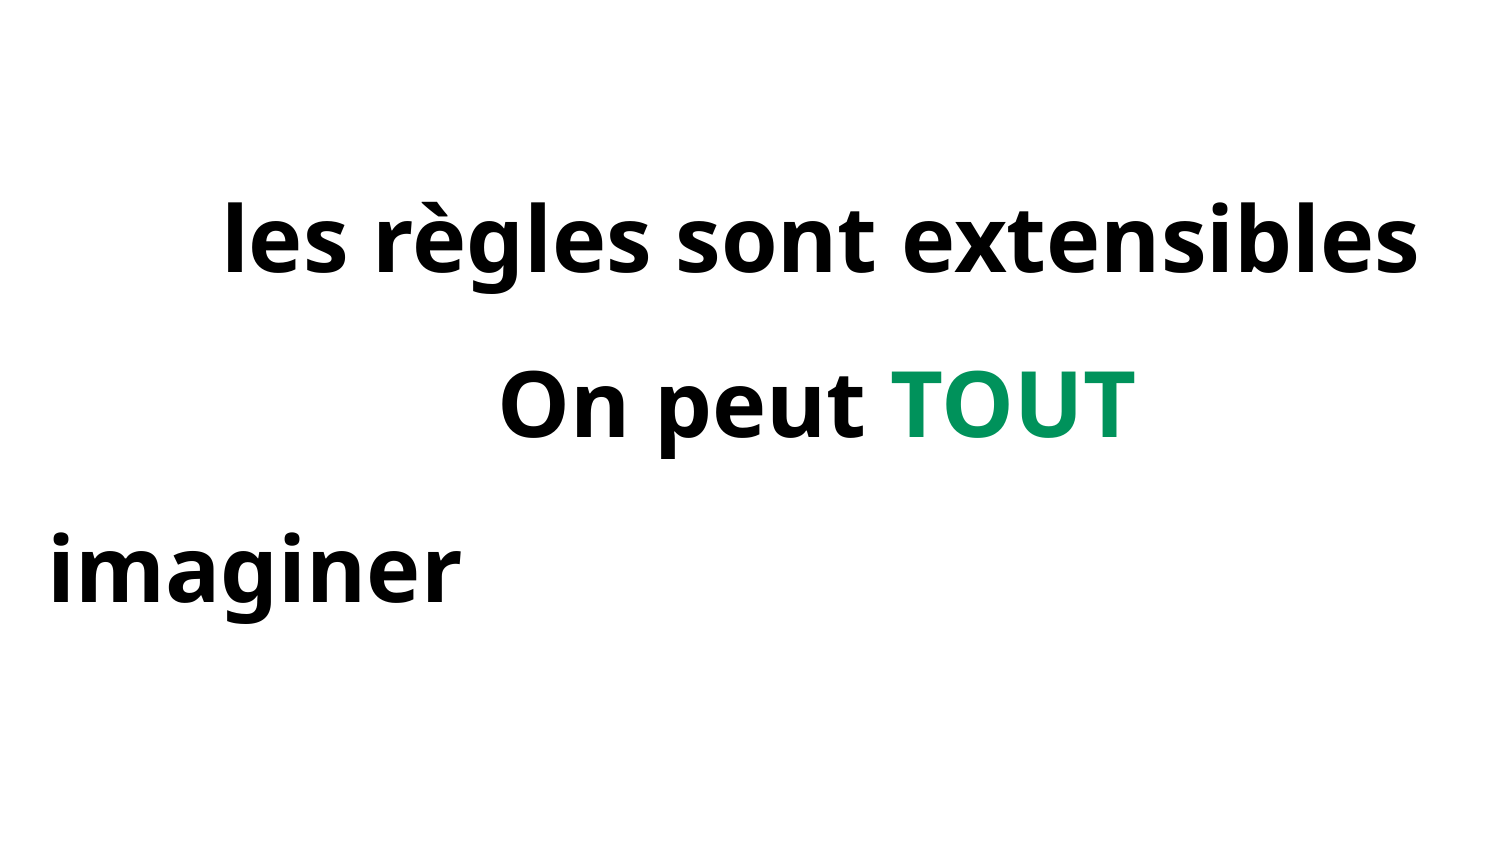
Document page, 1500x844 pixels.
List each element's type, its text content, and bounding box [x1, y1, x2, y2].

text_box les règles sont extensibles On peut TOUT imaginer [47, 55, 1459, 824]
